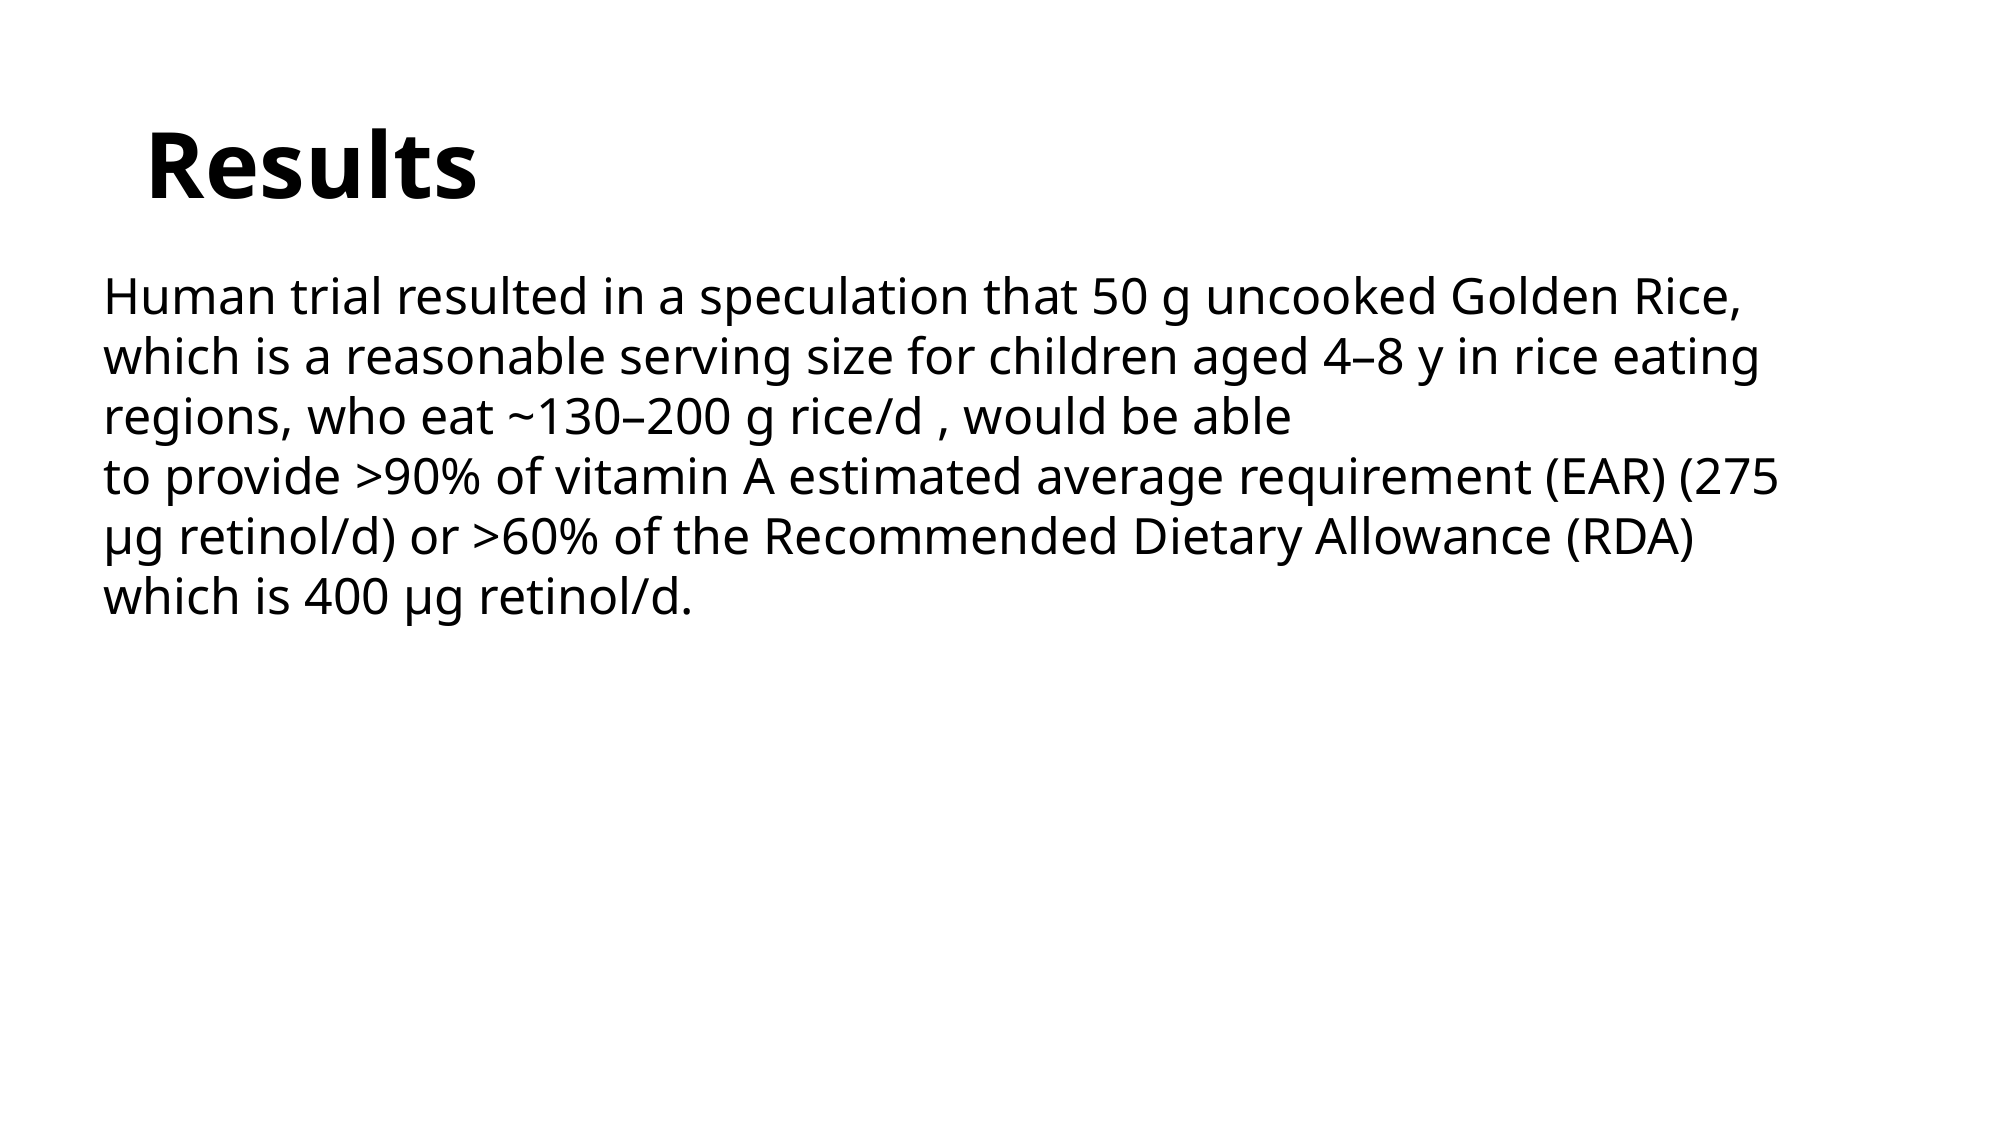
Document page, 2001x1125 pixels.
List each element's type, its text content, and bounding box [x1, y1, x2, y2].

text_box Human trial resulted in a speculation that 50 g uncooked Golden Rice, which is a reasonable serving size for children aged 4–8 y in rice eating regions, who eat ~130–200 g rice/d , would be able to provide >90% of vitamin A estimated average requirement (EAR) (275 μg retinol/d) or >60% of the Recommended Dietary Allowance (RDA) which is 400 μg retinol/d. [96, 256, 1811, 632]
title Results [136, 59, 1863, 278]
